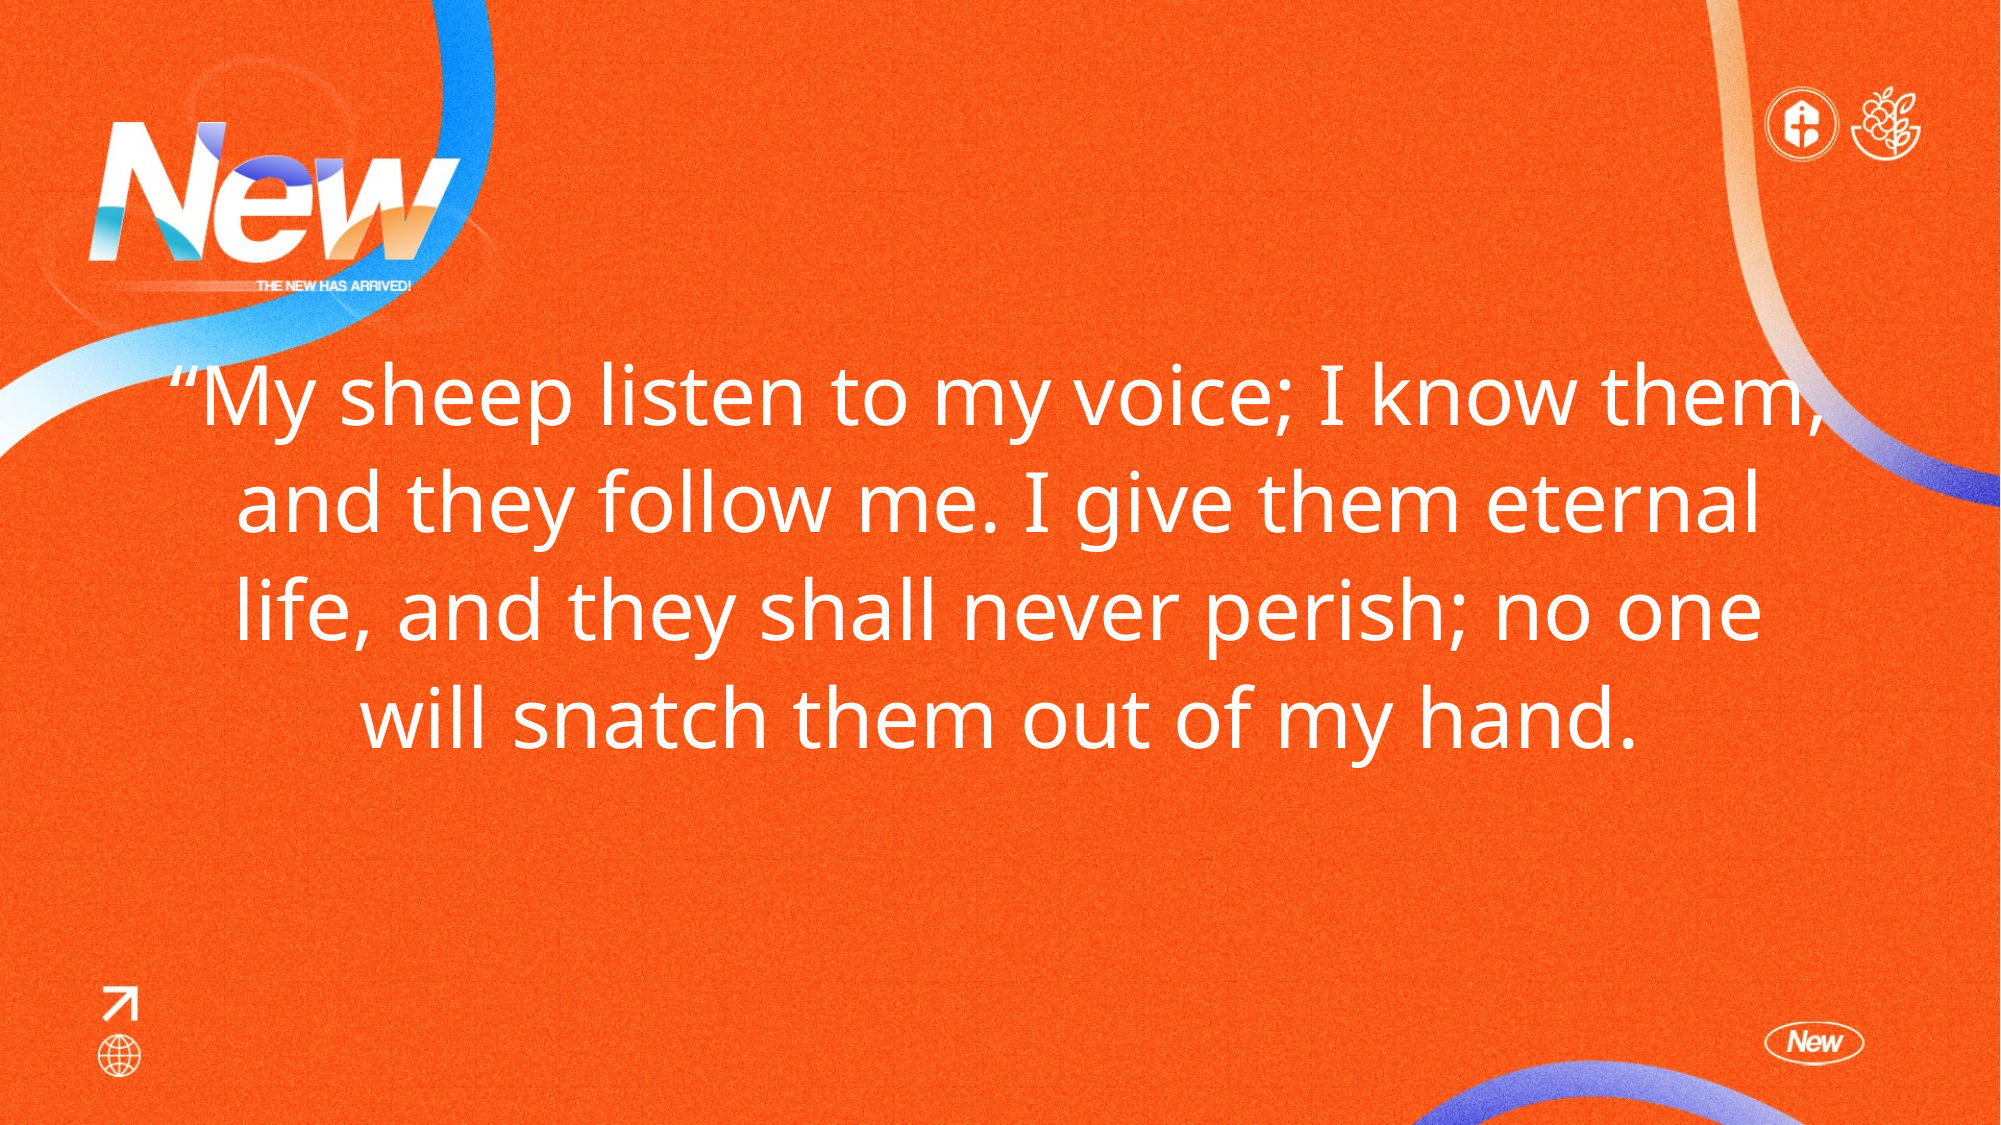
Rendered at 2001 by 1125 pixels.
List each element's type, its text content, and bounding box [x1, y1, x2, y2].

text_box “My sheep listen to my voice; I know them, and they follow me. I give them eternal life, and they shall never perish; no one will snatch them out of my hand. [151, 326, 1849, 773]
picture [0, 0, 2001, 1125]
